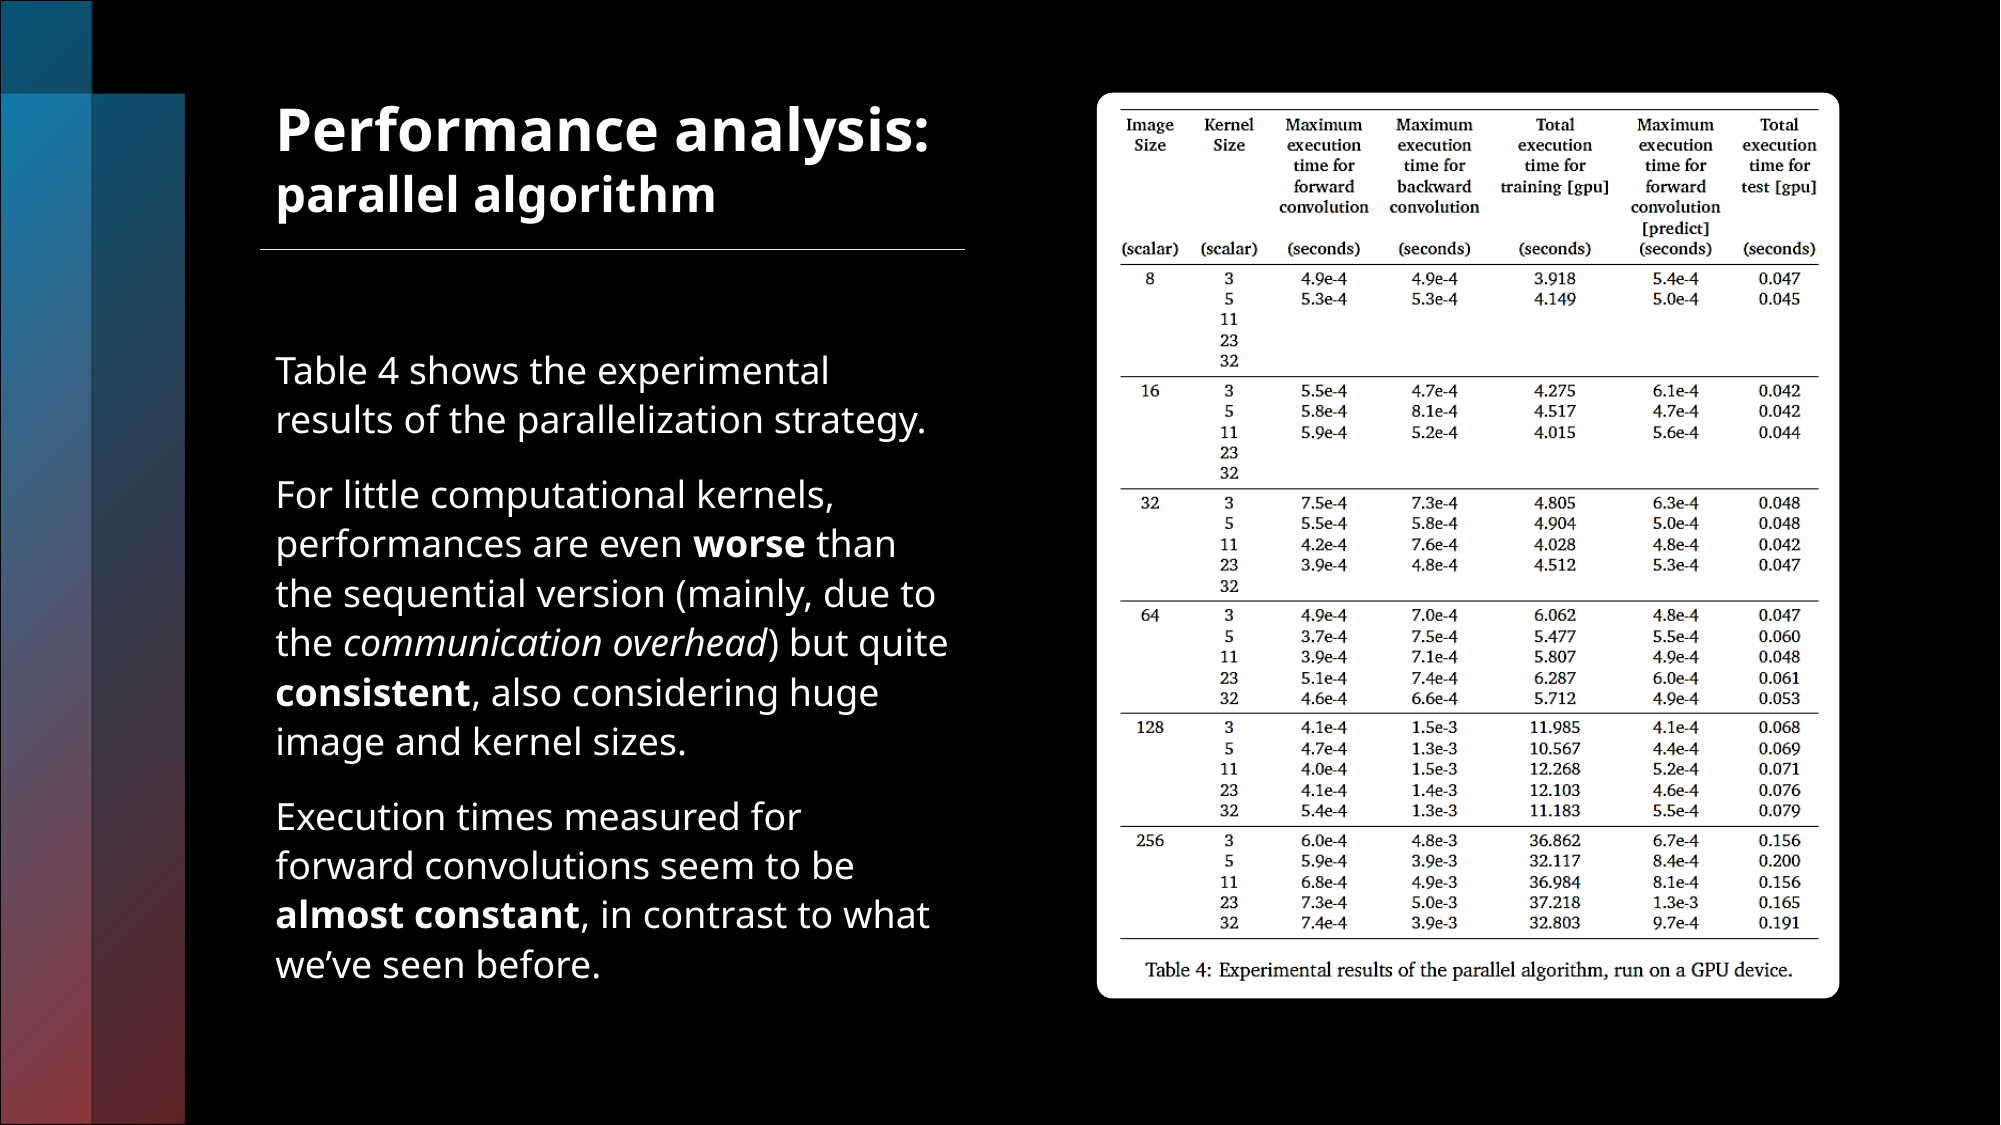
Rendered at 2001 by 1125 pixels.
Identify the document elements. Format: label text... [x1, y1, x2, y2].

list Table 4 shows the experimental results of the parallelization strategy. For little computational kernels, performances are even worse than the sequential version (mainly, due to the communication overhead) but quite consistent, also considering huge image and kernel sizes. Execution times measured for forward convolutions seem to be almost constant, in contrast to what we’ve seen before. [260, 334, 965, 999]
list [1096, 92, 1840, 999]
title Performance analysis: parallel algorithm [260, 74, 965, 230]
